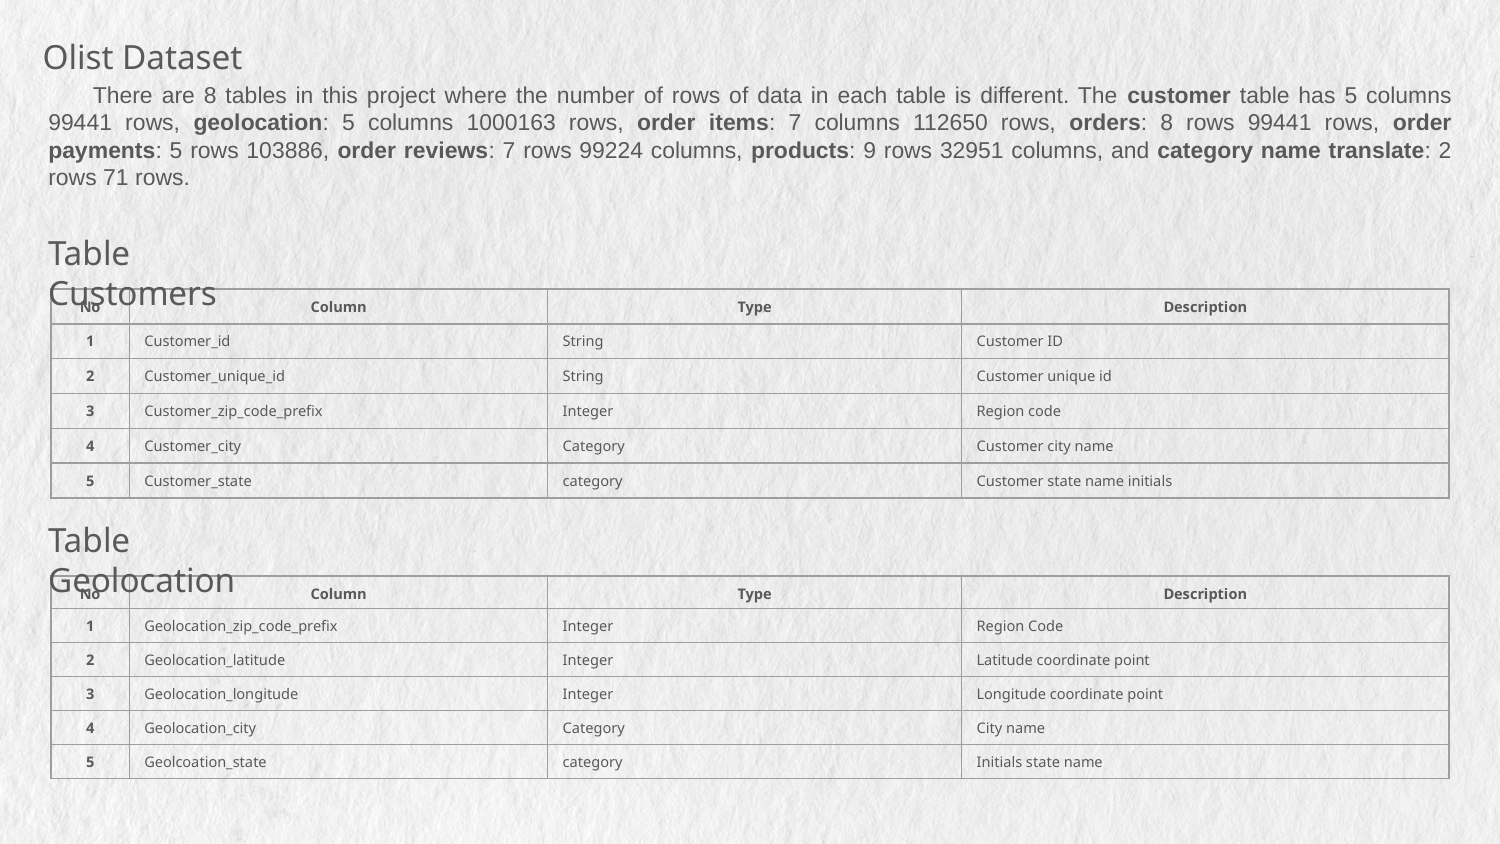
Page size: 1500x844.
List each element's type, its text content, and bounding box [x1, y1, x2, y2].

table_cell Customer_state [130, 464, 547, 497]
table_cell 5 [52, 464, 129, 497]
table_cell 2 [52, 359, 129, 393]
text_box Table Geolocation [33, 512, 321, 607]
table_header Type [548, 577, 961, 608]
table_cell Geolocation_city [130, 711, 547, 744]
table_cell 3 [52, 677, 129, 710]
table_cell 2 [52, 643, 129, 676]
table_cell Customer_zip_code_prefix [130, 394, 547, 428]
table_cell Customer_city [130, 429, 547, 462]
table_cell Customer ID [962, 325, 1448, 358]
table_cell 1 [52, 609, 129, 642]
table_cell Geolocation_latitude [130, 643, 547, 676]
table_cell String [548, 325, 961, 358]
table_cell 4 [52, 429, 129, 462]
table_cell 5 [52, 745, 129, 778]
table_cell category [548, 745, 961, 778]
table_header Column [130, 577, 547, 608]
table_header Description [962, 577, 1448, 608]
table_cell Integer [548, 677, 961, 710]
table_cell Geolocation_zip_code_prefix [130, 609, 547, 642]
table_cell Geolcoation_state [130, 745, 547, 778]
picture [0, 0, 1500, 844]
table_header Type [548, 290, 961, 323]
text_box There are 8 tables in this project where the number of rows of data in each table is different. The customer table has 5 columns 99441 rows, geolocation: 5 columns 1000163 rows, order items: 7 columns 112650 rows, orders: 8 rows 99441 rows, order payments: 5 rows 103886, order reviews: 7 rows 99224 columns, products: 9 rows 32951 columns, and category name translate: 2 rows 71 rows. [33, 65, 1467, 186]
table_cell Category [548, 429, 961, 462]
table_cell Region Code [962, 609, 1448, 642]
table_header Column [130, 290, 547, 323]
table_cell 1 [52, 325, 129, 358]
table_cell 3 [52, 394, 129, 428]
table_cell category [548, 464, 961, 497]
table_cell 4 [52, 711, 129, 744]
table_cell City name [962, 711, 1448, 744]
table_header Description [962, 290, 1448, 323]
table_cell Latitude coordinate point [962, 643, 1448, 676]
table_cell Customer unique id [962, 359, 1448, 393]
text_box Table Customers [33, 225, 274, 320]
table_cell Integer [548, 394, 961, 428]
table_cell Category [548, 711, 961, 744]
table_cell Region code [962, 394, 1448, 428]
table_cell Customer state name initials [962, 464, 1448, 497]
table_cell Longitude coordinate point [962, 677, 1448, 710]
table_cell Initials state name [962, 745, 1448, 778]
table_cell Customer_unique_id [130, 359, 547, 393]
text_box Olist Dataset [27, 28, 268, 84]
table_cell Integer [548, 609, 961, 642]
table_cell String [548, 359, 961, 393]
table_cell Customer city name [962, 429, 1448, 462]
table_cell Geolocation_longitude [130, 677, 547, 710]
table_cell Customer_id [130, 325, 547, 358]
table_cell Integer [548, 643, 961, 676]
